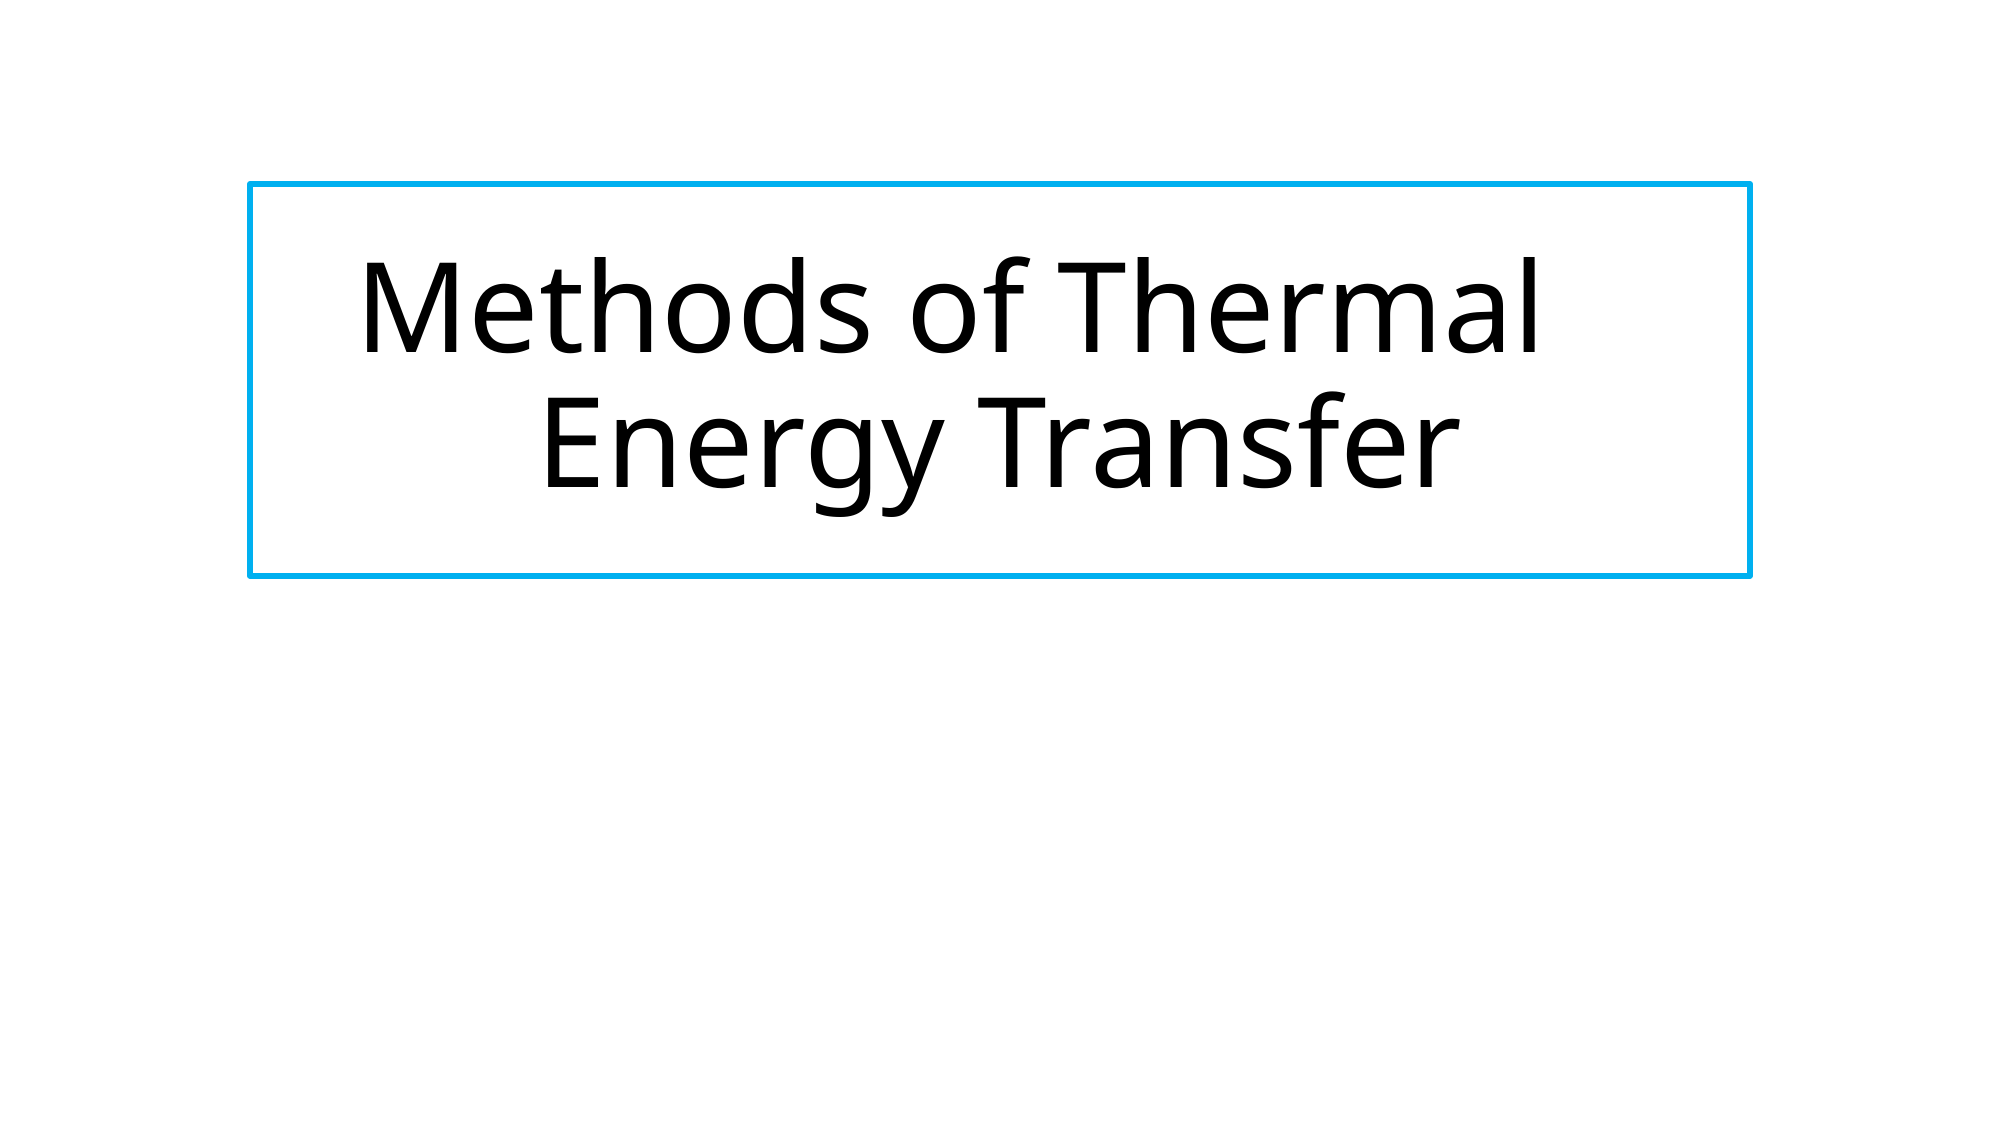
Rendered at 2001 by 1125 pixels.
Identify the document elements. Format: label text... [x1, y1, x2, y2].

title Methods of Thermal Energy Transfer [249, 184, 1750, 576]
